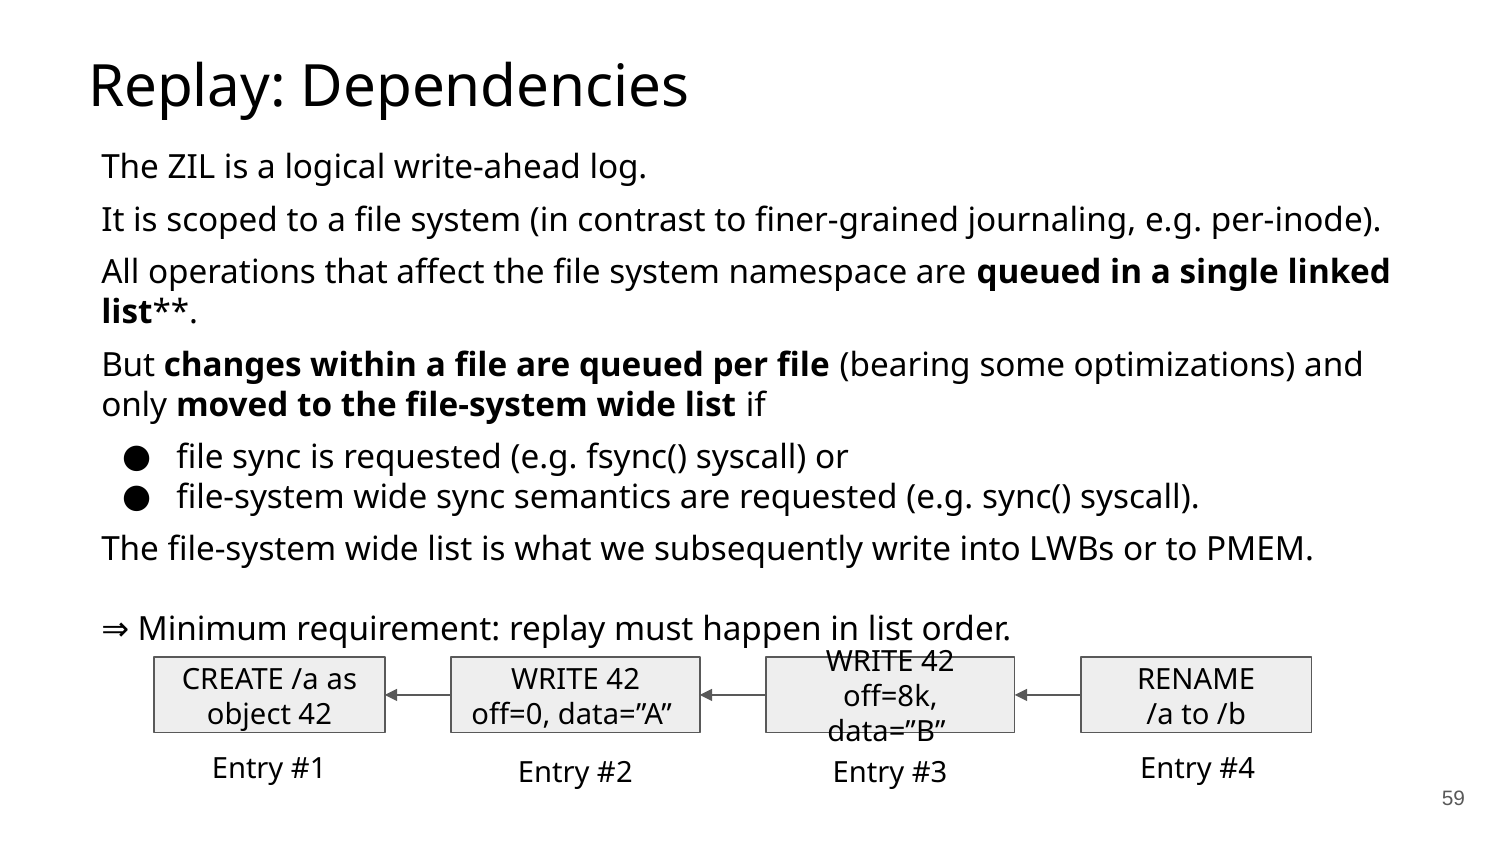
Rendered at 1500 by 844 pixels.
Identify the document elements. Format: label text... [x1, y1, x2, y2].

text_box Entry #2 [459, 748, 691, 793]
text_box CREATE /a as object 42 [154, 657, 385, 733]
text_box Entry #4 [1082, 744, 1314, 789]
text_box The ZIL is a logical write-ahead log. It is scoped to a file system (in contrast to finer-grained journaling, e.g. per-inode). All operations that affect the file system namespace are queued in a single linked list**. But changes within a file are queued per file (bearing some optimizations) and only moved to the file-system wide list if file sync is requested (e.g. fsync() syscall) or file-system wide sync semantics are requested (e.g. sync() syscall). The file-system wide list is what we subsequently write into LWBs or to PMEM. ⇒ Minimum requirement: replay must happen in list order. [86, 130, 1429, 374]
slide_number ‹#› [1389, 764, 1480, 830]
text_box WRITE 42 off=0, data=”A” [451, 657, 700, 733]
text_box RENAME /a to /b [1080, 657, 1312, 733]
text_box Entry #3 [774, 748, 1006, 793]
text_box Entry #1 [154, 744, 385, 789]
title Replay: Dependencies [73, 33, 1405, 165]
text_box WRITE 42 off=8k, data=”B” [765, 657, 1015, 733]
